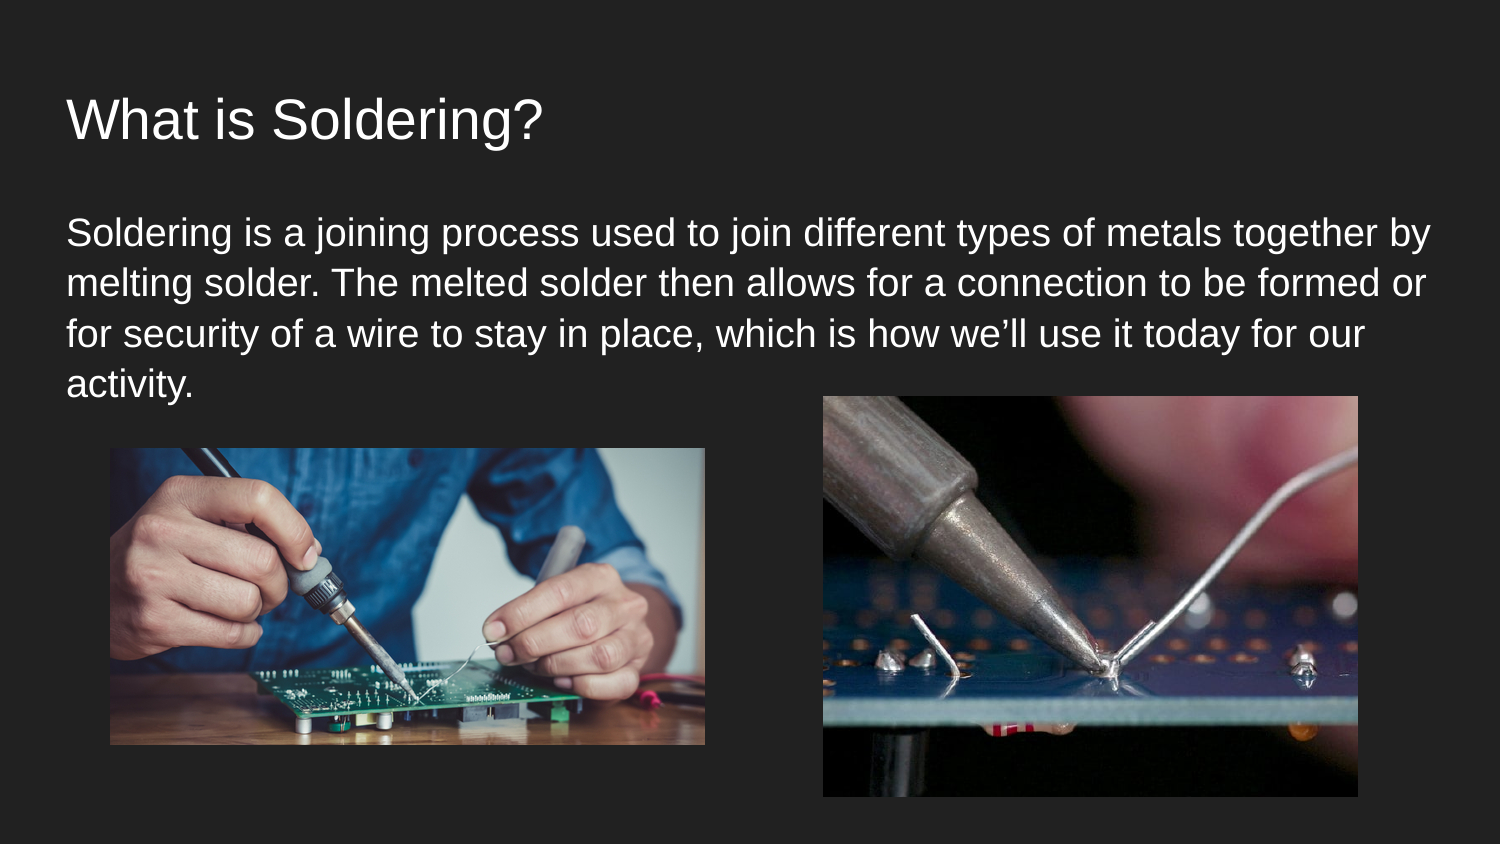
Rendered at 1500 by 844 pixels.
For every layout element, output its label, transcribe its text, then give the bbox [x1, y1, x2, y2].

picture [110, 447, 705, 746]
list Soldering is a joining process used to join different types of metals together by melting solder. The melted solder then allows for a connection to be formed or for security of a wire to stay in place, which is how we’ll use it today for our activity. [51, 189, 1449, 750]
title What is Soldering? [51, 72, 1449, 167]
picture [823, 396, 1358, 798]
